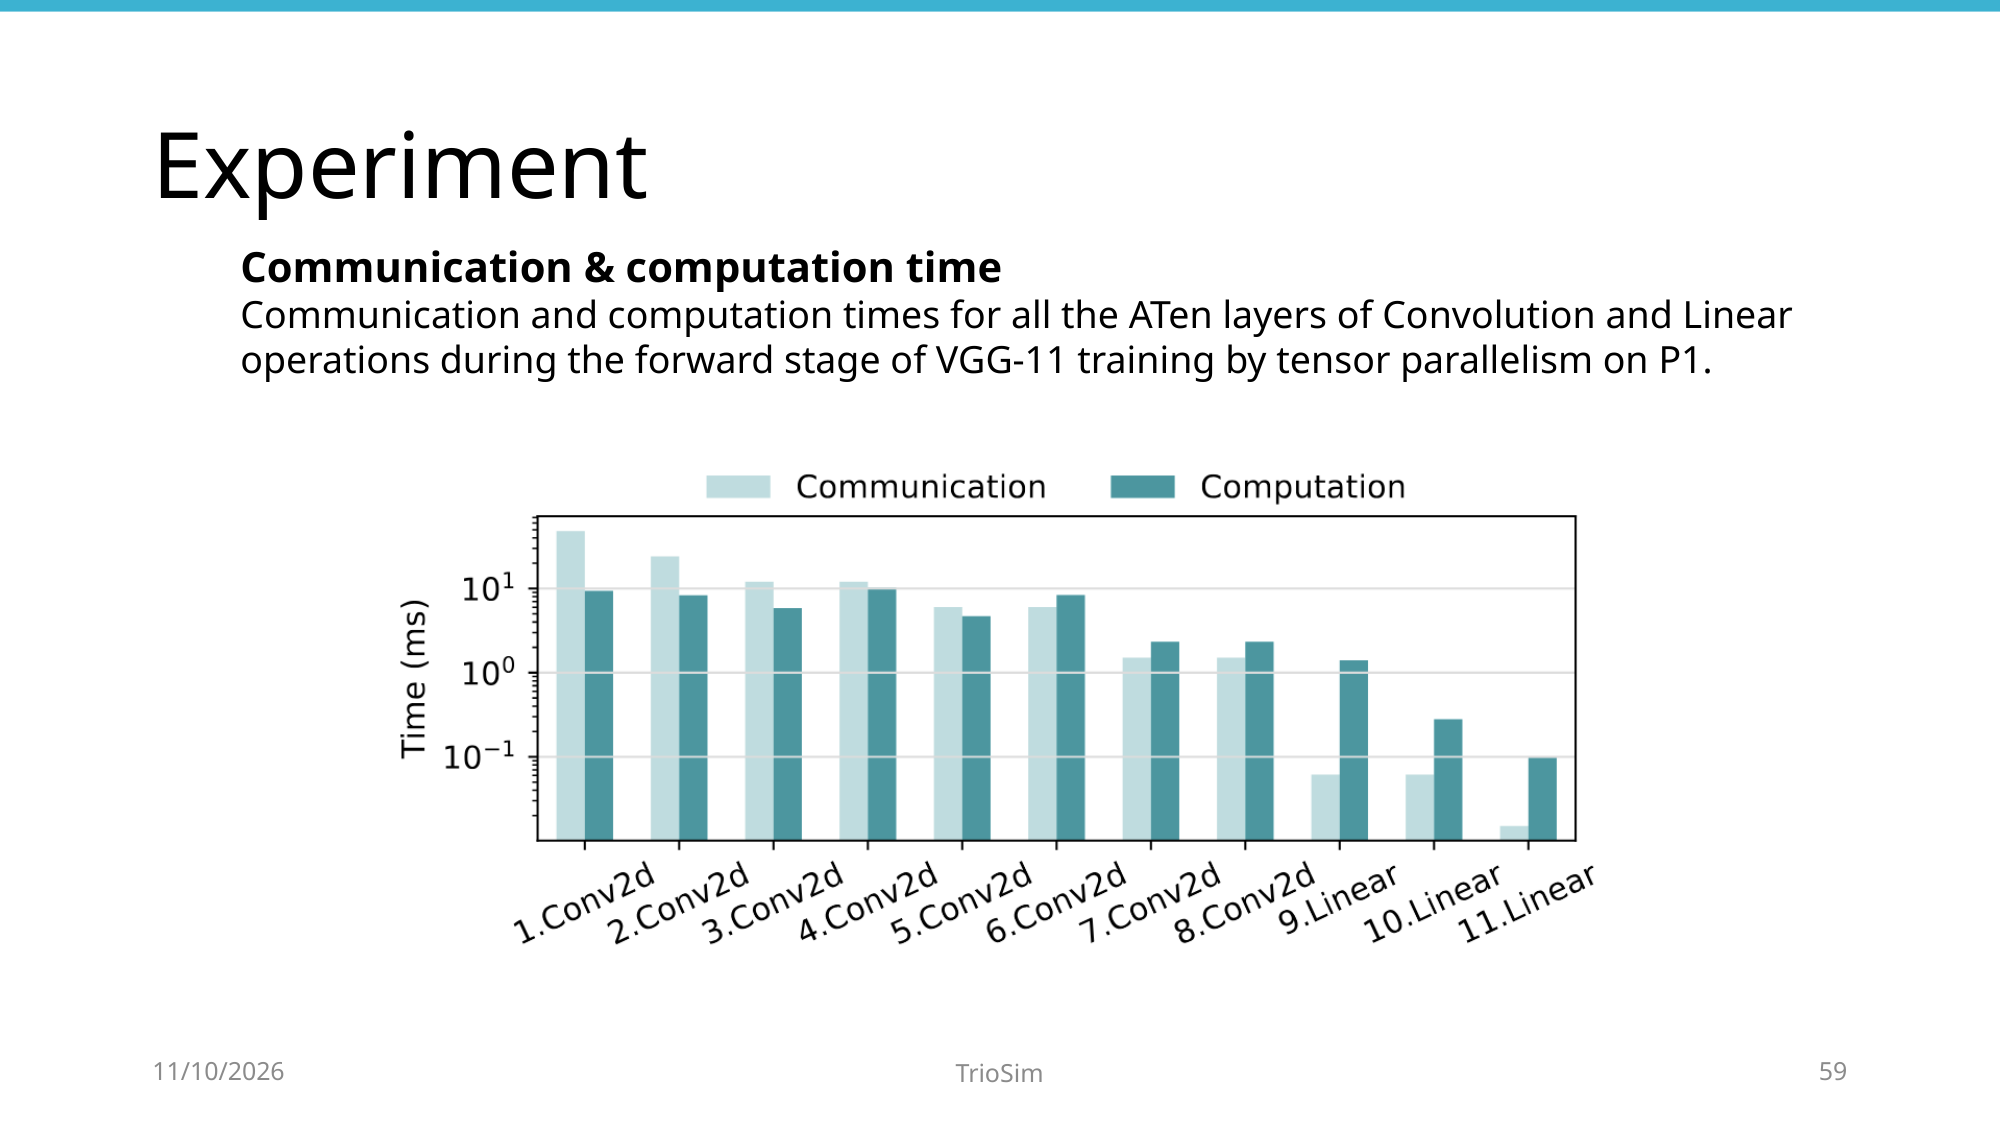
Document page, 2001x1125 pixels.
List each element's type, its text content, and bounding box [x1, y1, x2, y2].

picture [389, 439, 1611, 986]
footer TrioSim [662, 1042, 1338, 1103]
text_box Communication & computation time Communication and computation times for all the ATen layers of Convolution and Linear operations during the forward stage of VGG-11 training by tensor parallelism on P1. [225, 233, 1951, 388]
title Experiment [137, 59, 1863, 278]
slide_number 59 [1412, 1042, 1863, 1103]
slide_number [137, 1042, 588, 1103]
